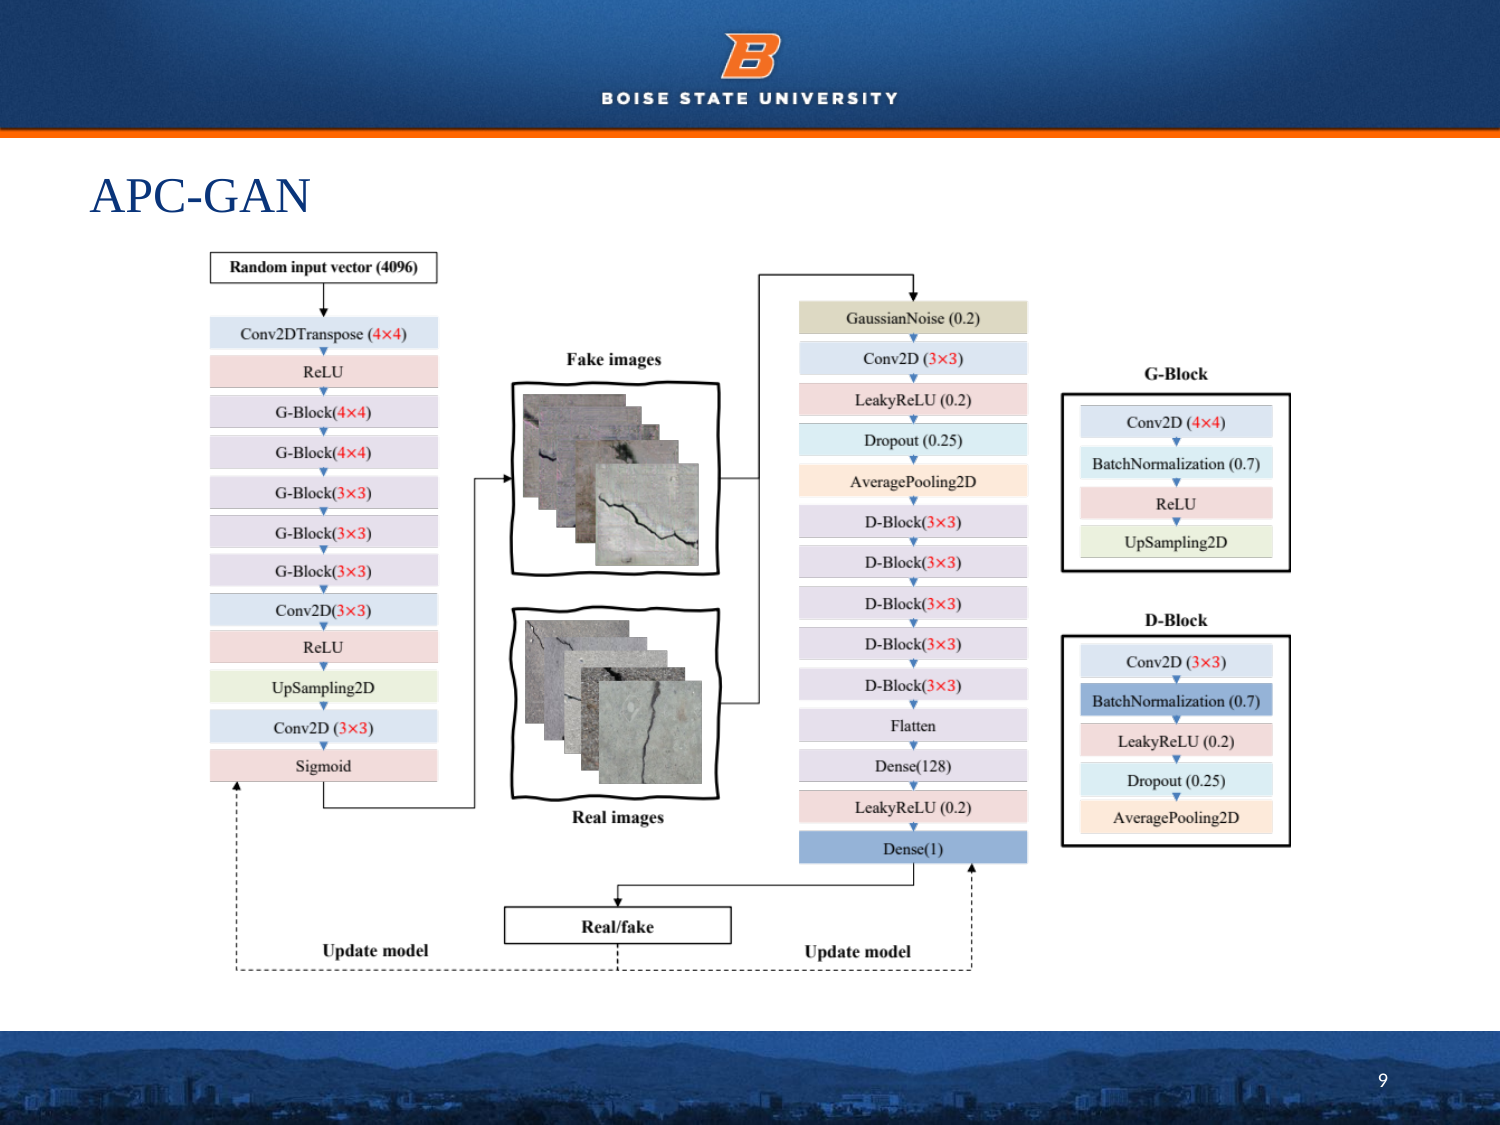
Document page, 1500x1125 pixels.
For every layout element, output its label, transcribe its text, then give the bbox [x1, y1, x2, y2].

picture [0, 1031, 1500, 1125]
picture [0, 0, 1500, 138]
picture [208, 251, 1292, 971]
title APC-GAN [74, 133, 375, 252]
